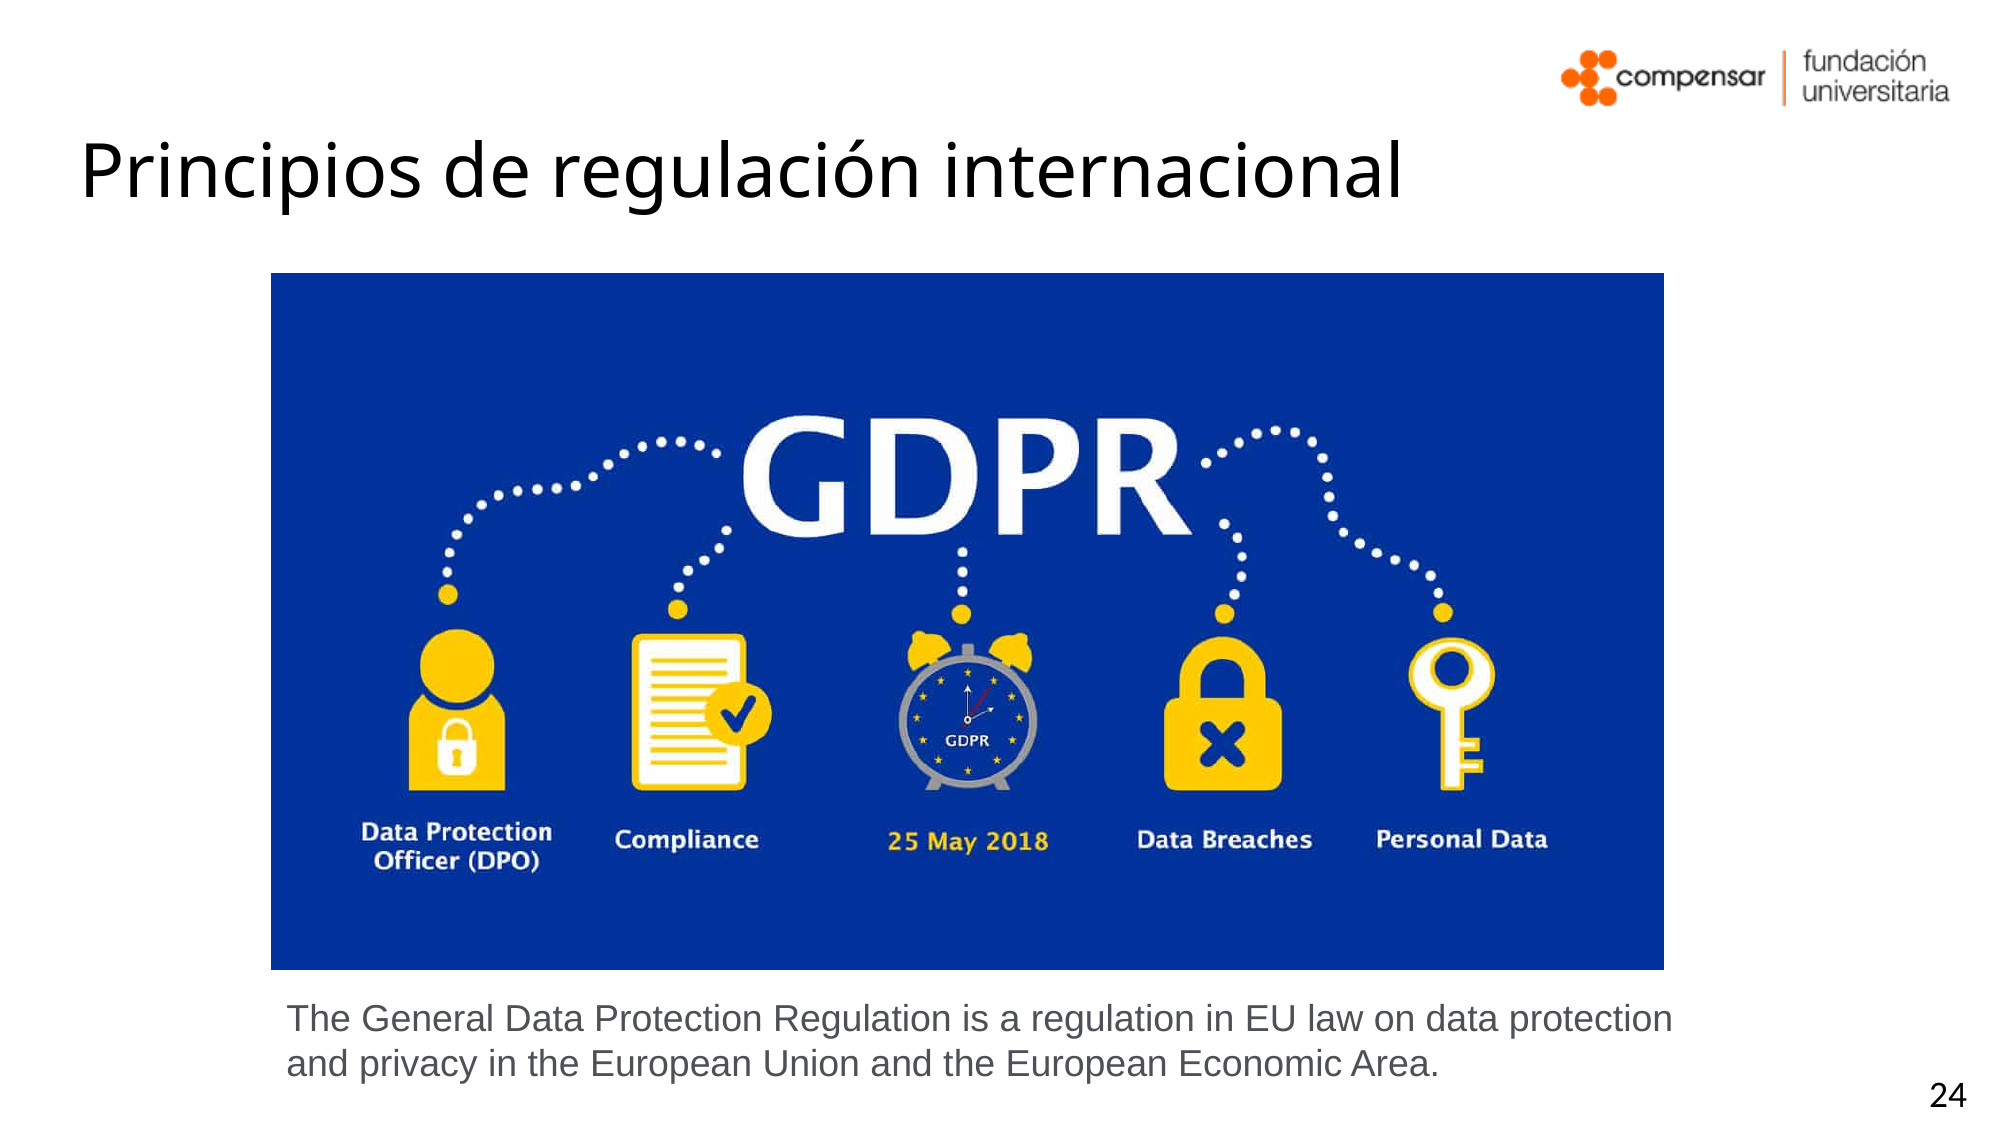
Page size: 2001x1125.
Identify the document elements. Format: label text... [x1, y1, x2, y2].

title Principios de regulación internacional [64, 124, 1561, 222]
picture [271, 273, 1664, 970]
text_box [163, 290, 1947, 1001]
picture [1543, 32, 1971, 125]
text_box The General Data Protection Regulation is a regulation in EU law on data protection and privacy in the European Union and the European Economic Area. [271, 986, 1729, 1092]
slide_number 24 [1907, 1056, 2000, 1103]
